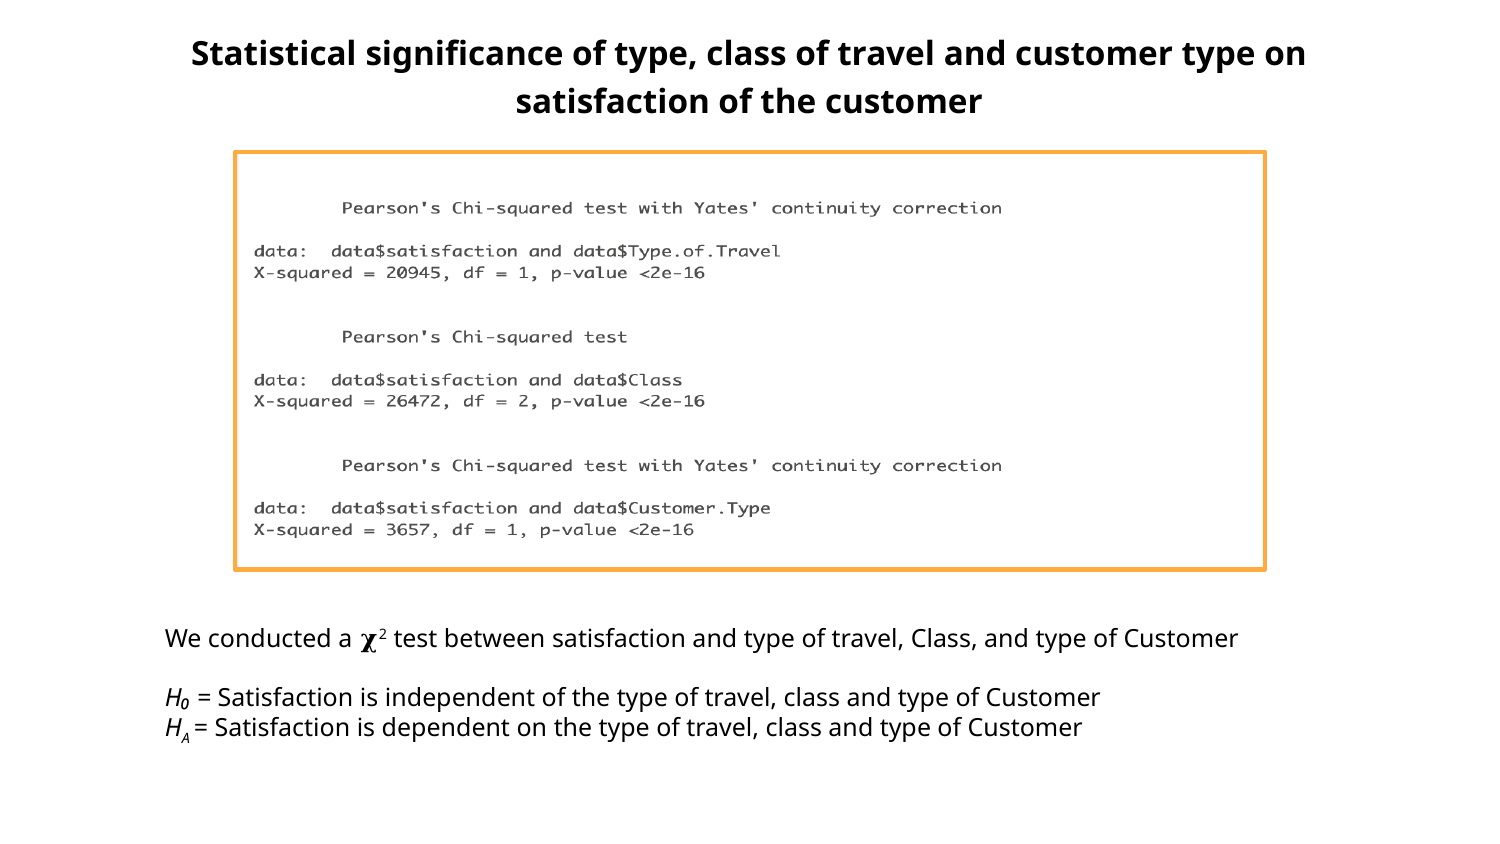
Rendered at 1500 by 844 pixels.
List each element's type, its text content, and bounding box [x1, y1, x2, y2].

text_box We conducted a 𝛘2 test between satisfaction and type of travel, Class, and type of Customer H₀ = Satisfaction is independent of the type of travel, class and type of Customer HA = Satisfaction is dependent on the type of travel, class and type of Customer [149, 614, 1351, 789]
picture [234, 151, 1266, 571]
text_box Statistical significance of type, class of travel and customer type on satisfaction of the customer [116, 18, 1383, 128]
